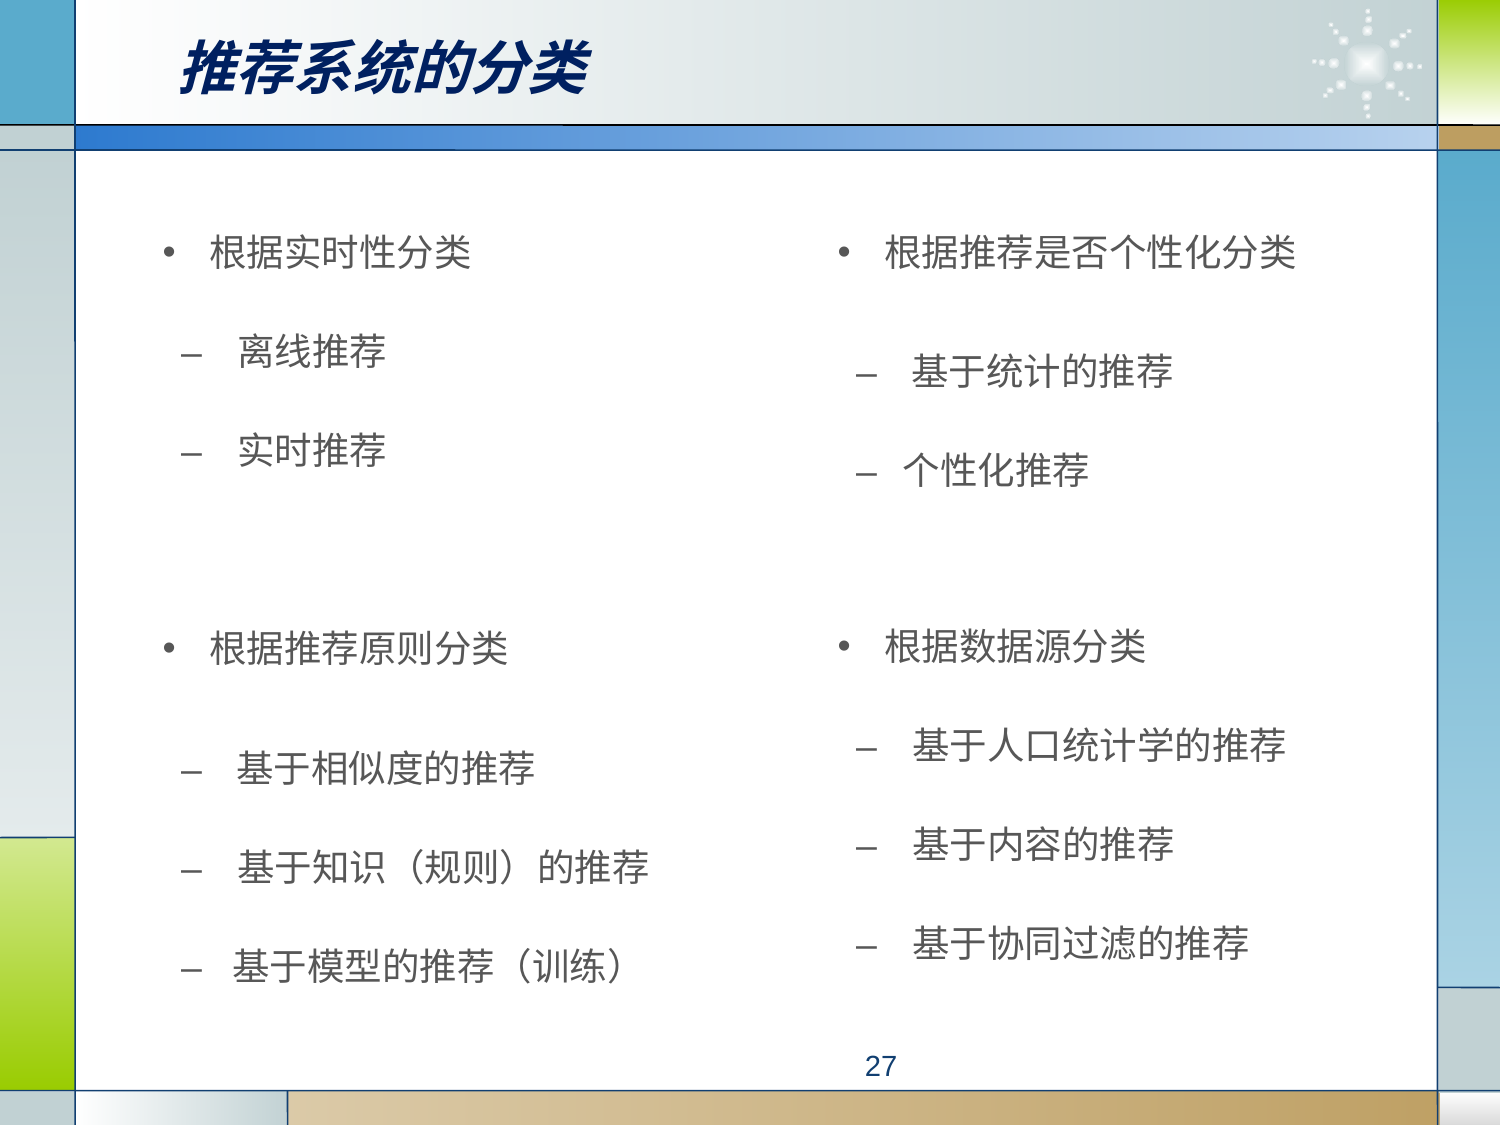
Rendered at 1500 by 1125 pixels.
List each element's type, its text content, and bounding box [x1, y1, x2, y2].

slide_number 27 [562, 1039, 913, 1081]
text_box 根据实时性分类 – 离线推荐 – 实时推荐 根据推荐原则分类 – 基于相似度的推荐 – 基于知识（规则）的推荐 – 基于模型的推荐（训练） [162, 224, 713, 988]
title 推荐系统的分类 [162, 19, 1263, 113]
text_box 根据推荐是否个性化分类 – 基于统计的推荐 – 个性化推荐 根据数据源分类 – 基于人口统计学的推荐 – 基于内容的推荐 – 基于协同过滤的推荐 [837, 224, 1388, 965]
